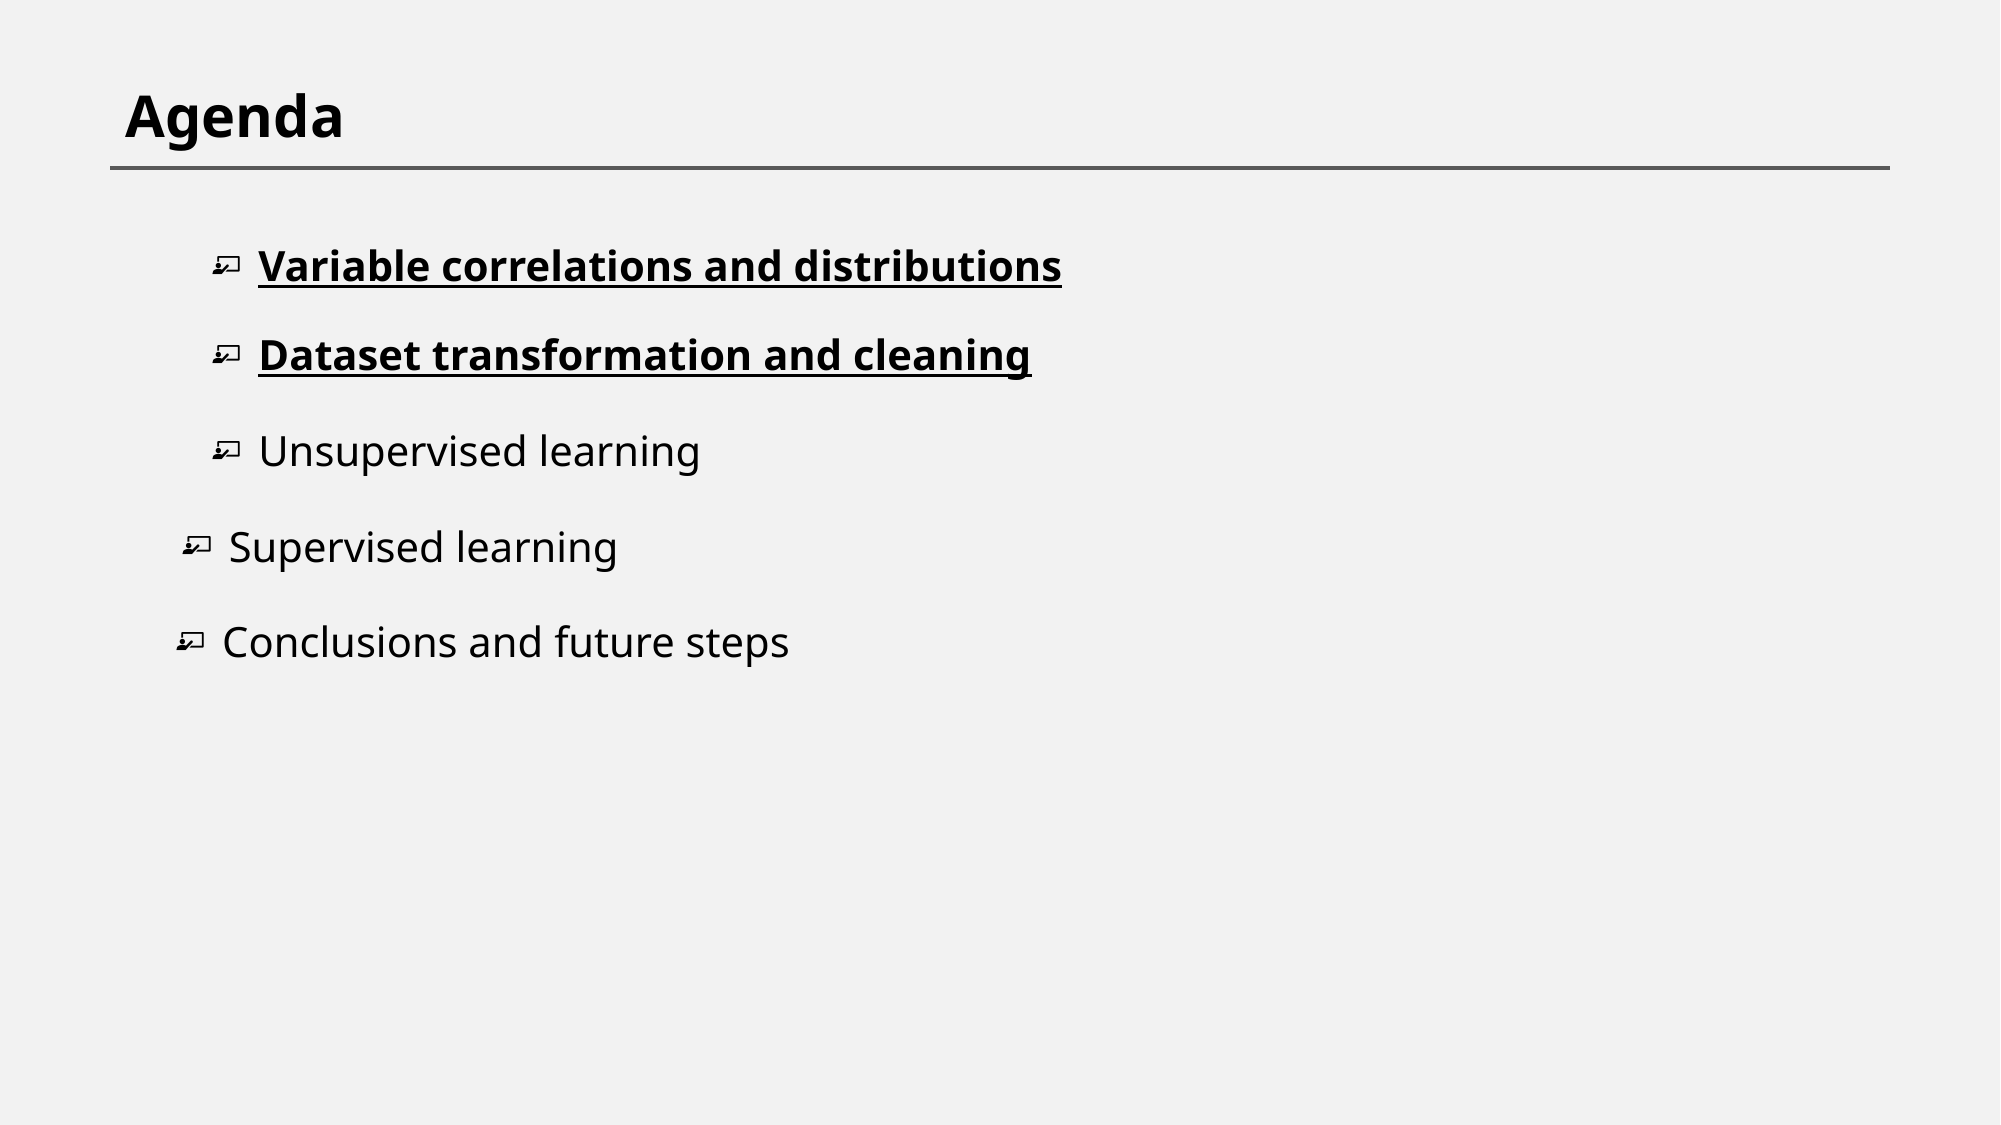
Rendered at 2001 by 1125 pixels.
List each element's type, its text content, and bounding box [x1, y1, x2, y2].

text_box Conclusions and future steps [160, 608, 805, 674]
text_box Unsupervised learning [196, 417, 1197, 483]
picture [181, 530, 212, 560]
text_box Variable correlations and distributions [196, 232, 1393, 298]
picture [211, 250, 241, 280]
text_box Dataset transformation and cleaning [196, 321, 1197, 387]
text_box Supervised learning [167, 512, 634, 578]
picture [211, 339, 241, 369]
picture [211, 435, 241, 465]
picture [175, 626, 205, 656]
text_box Agenda [110, 73, 362, 158]
